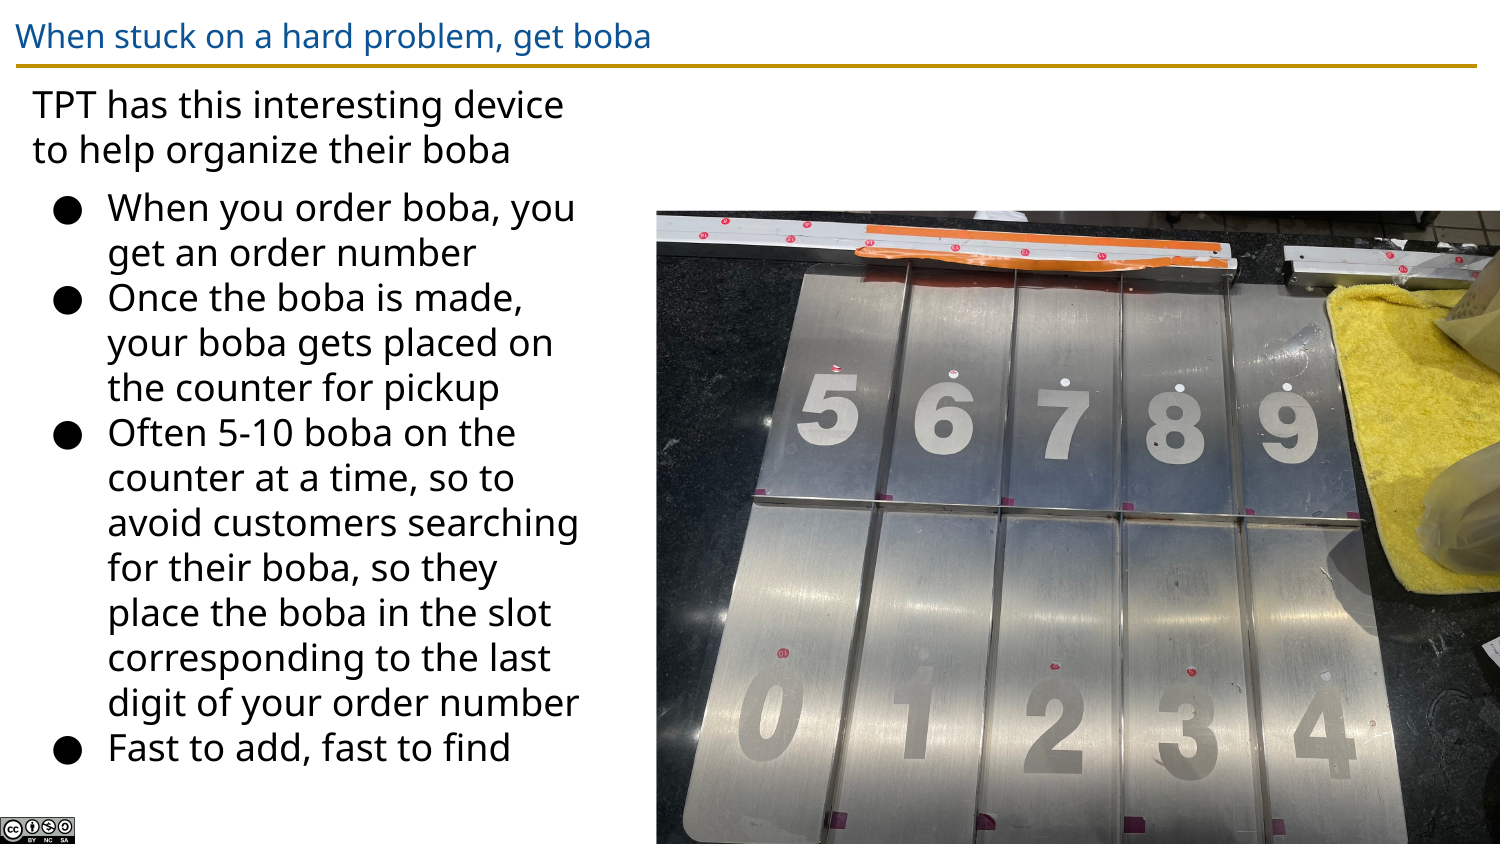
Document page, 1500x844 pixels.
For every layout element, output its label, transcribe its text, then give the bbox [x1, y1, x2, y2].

picture [658, 105, 1499, 844]
title When stuck on a hard problem, get boba [0, 0, 1398, 65]
picture [0, 817, 75, 844]
list TPT has this interesting device to help organize their boba When you order boba, you get an order number Once the boba is made, your boba gets placed on the counter for pickup Often 5-10 boba on the counter at a time, so to avoid customers searching for their boba, so they place the boba in the slot corresponding to the last digit of your order number Fast to add, fast to find [17, 65, 615, 627]
